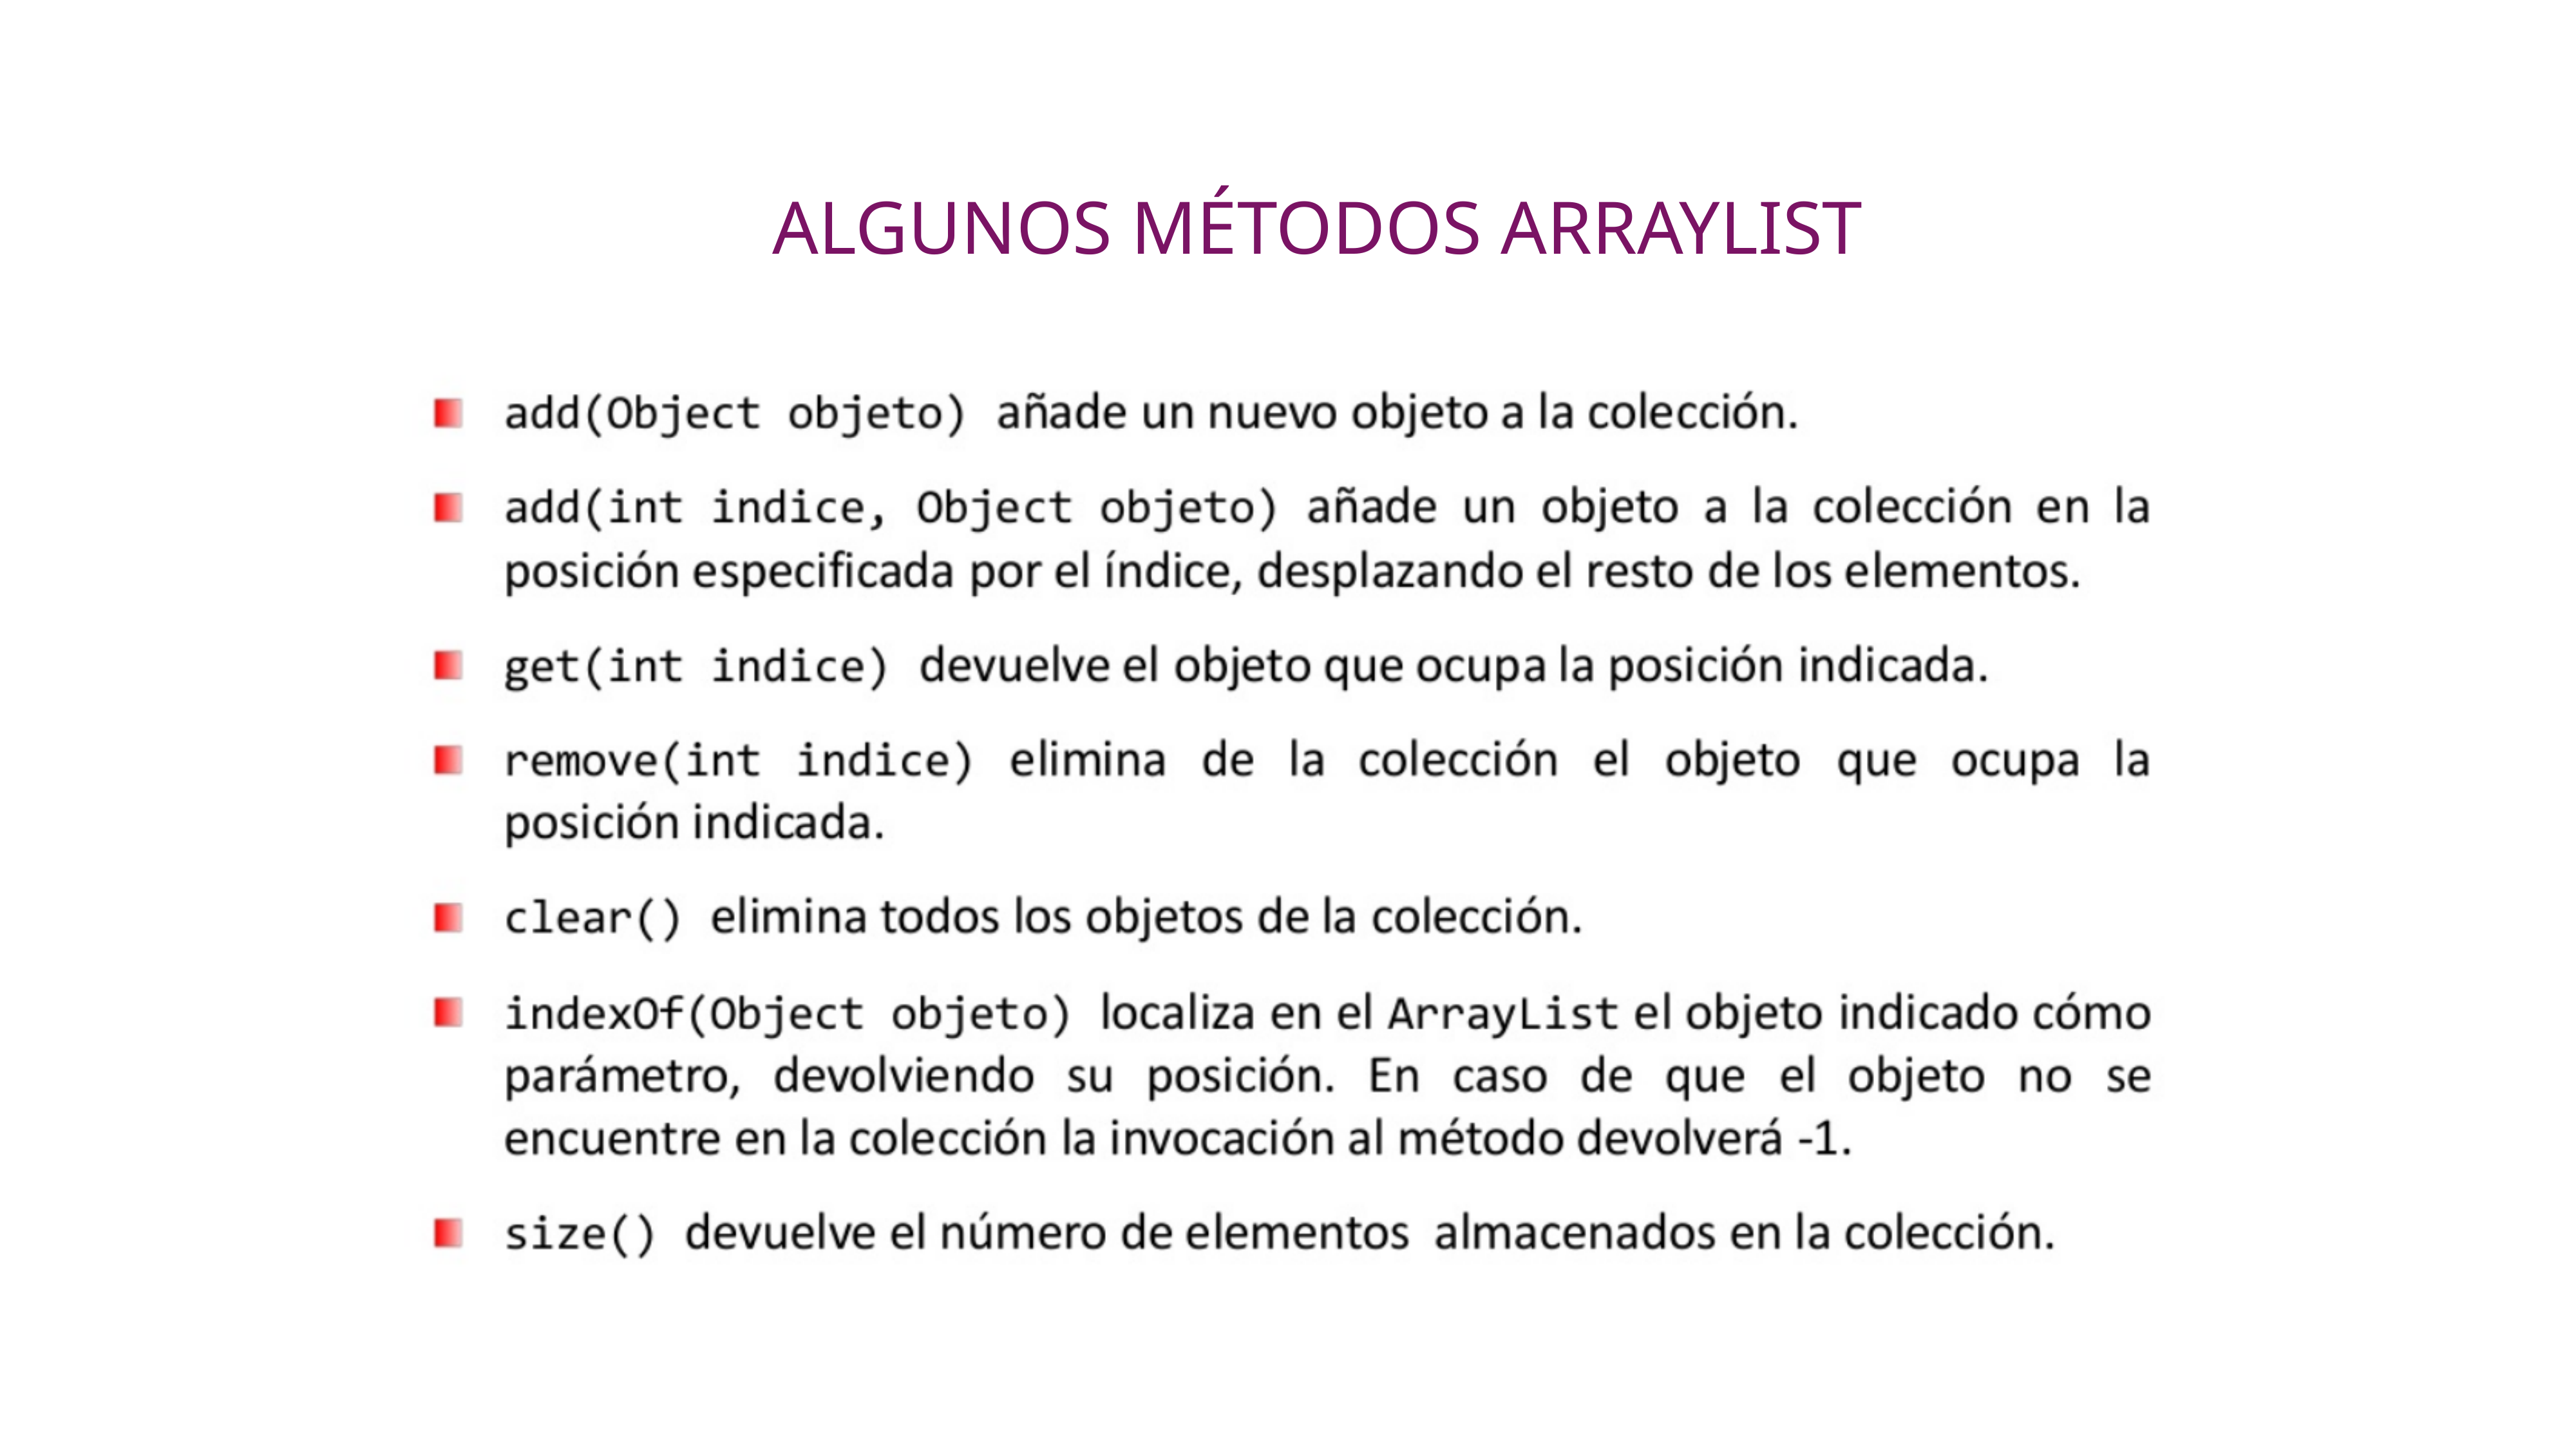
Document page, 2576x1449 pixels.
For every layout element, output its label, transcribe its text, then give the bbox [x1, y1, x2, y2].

picture [388, 351, 2211, 1276]
text_box ALGUNOS MÉTODOS ARRAYLIST [557, 95, 2079, 350]
